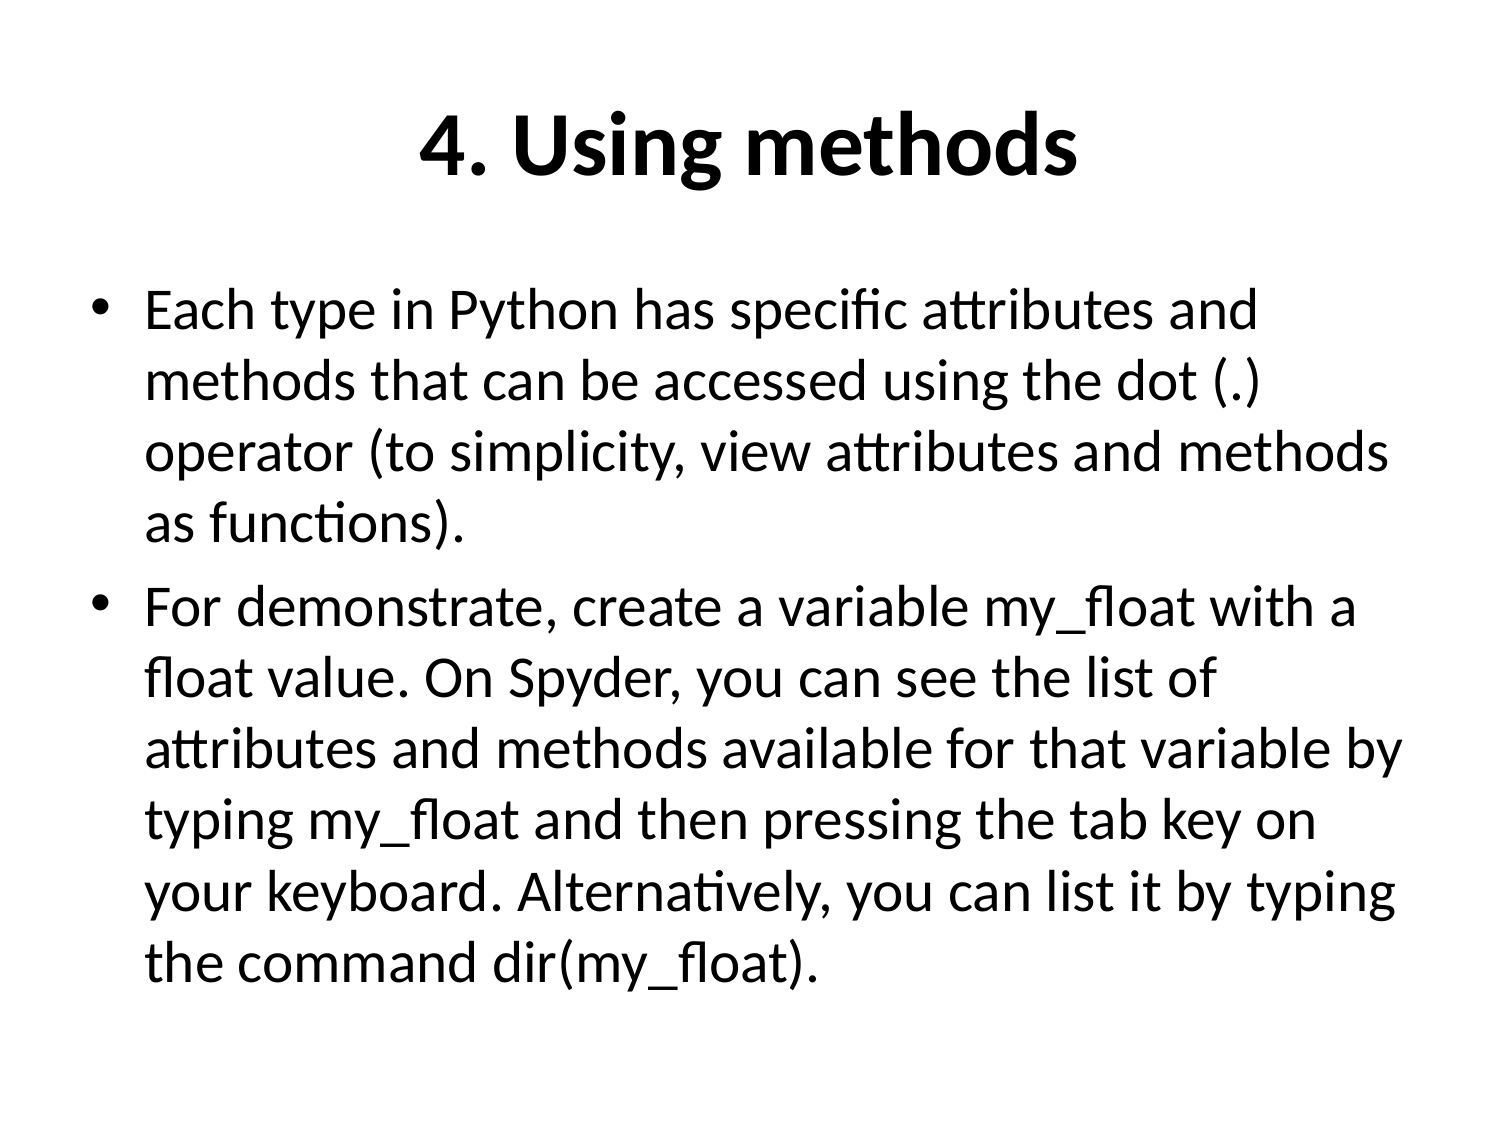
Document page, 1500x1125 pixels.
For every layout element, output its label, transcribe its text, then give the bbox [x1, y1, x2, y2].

title 4. Using methods [75, 45, 1425, 233]
list Each type in Python has specific attributes and methods that can be accessed using the dot (.) operator (to simplicity, view attributes and methods as functions). For demonstrate, create a variable my_float with a float value. On Spyder, you can see the list of attributes and methods available for that variable by typing my_float and then pressing the tab key on your keyboard. Alternatively, you can list it by typing the command dir(my_float). [75, 262, 1425, 1005]
